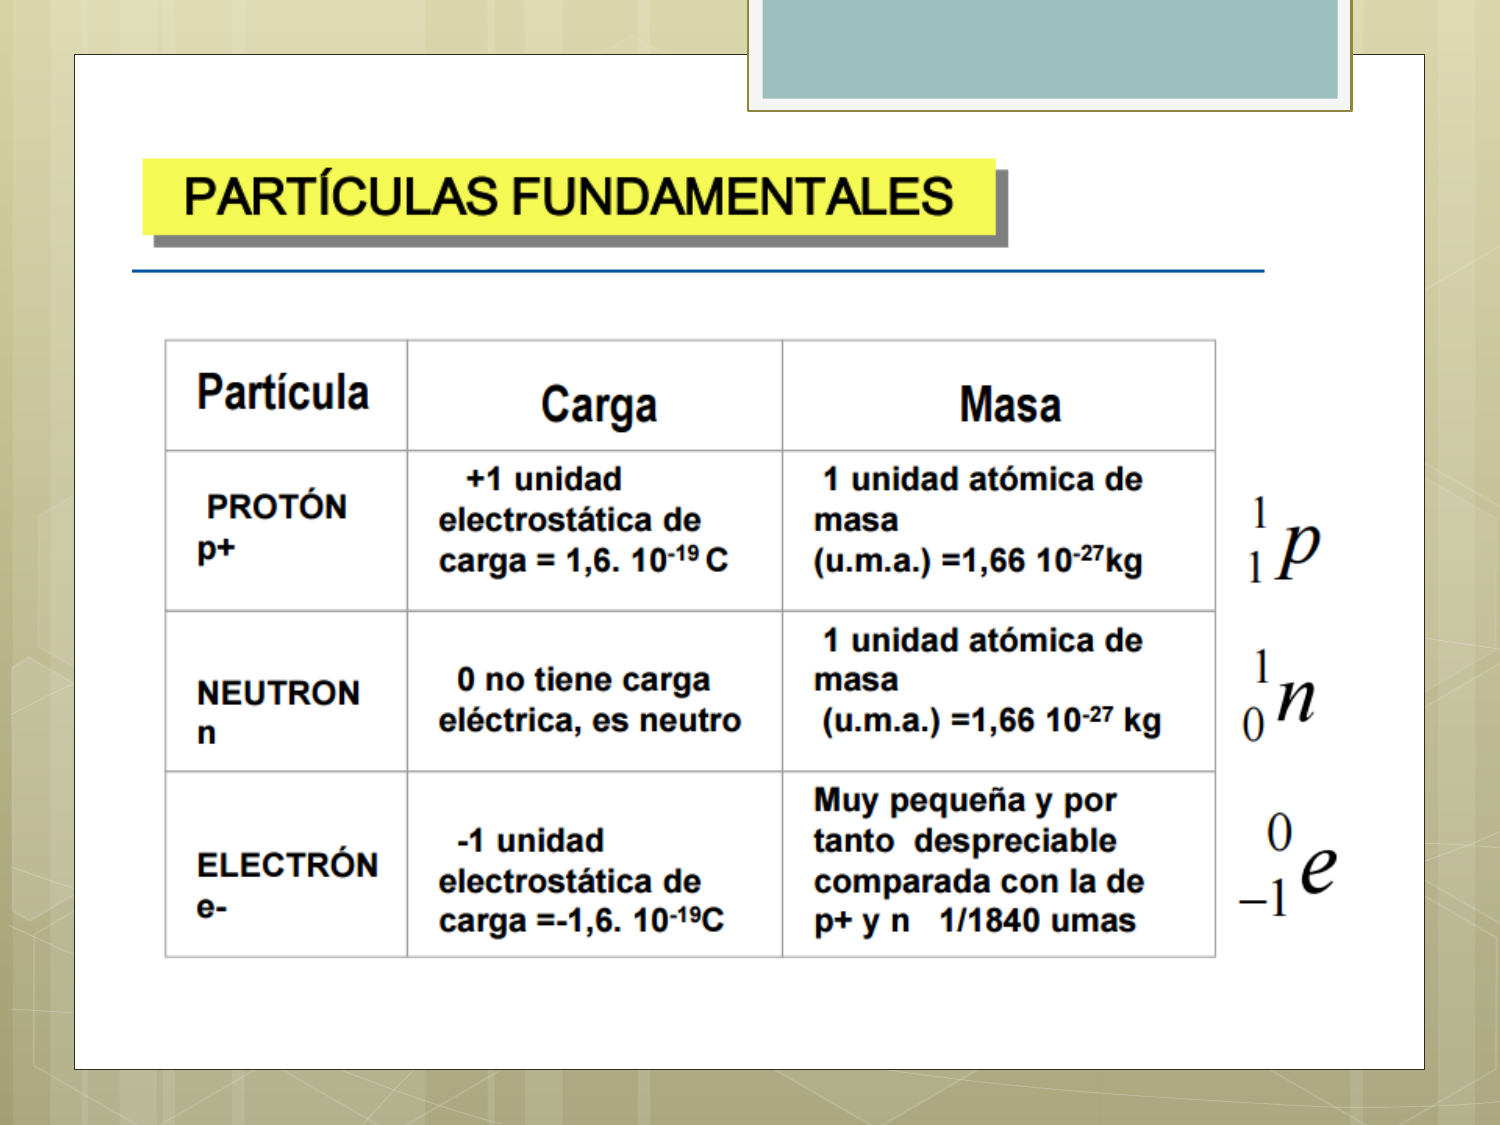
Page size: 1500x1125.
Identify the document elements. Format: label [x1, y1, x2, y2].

picture [131, 154, 1369, 971]
